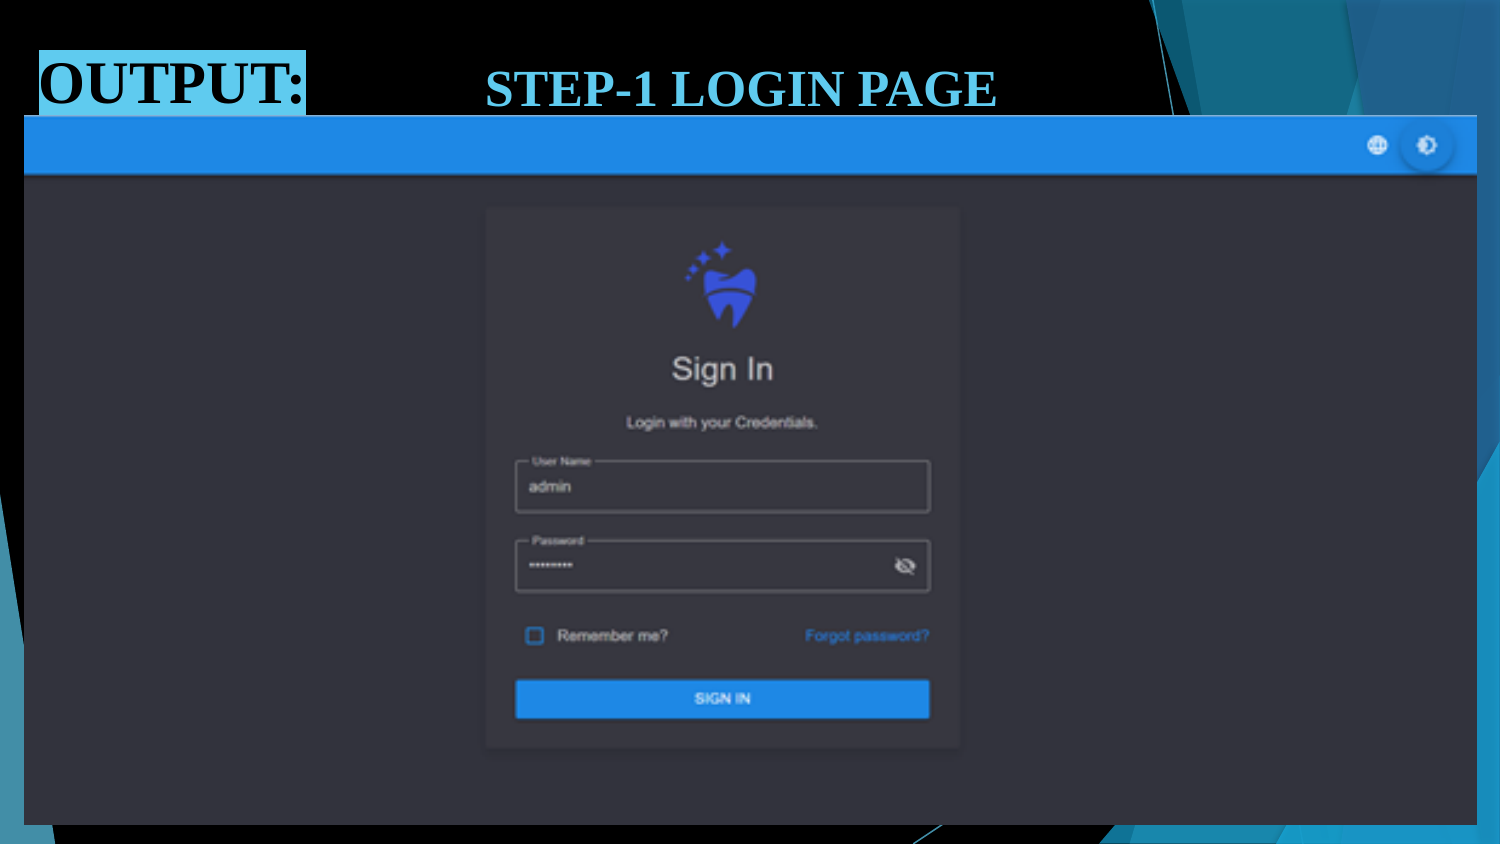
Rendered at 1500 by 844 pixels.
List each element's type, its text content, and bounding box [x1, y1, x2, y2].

text_box STEP-1 LOGIN PAGE [469, 15, 1222, 113]
picture [23, 114, 1478, 826]
text_box OUTPUT: [24, 0, 775, 113]
